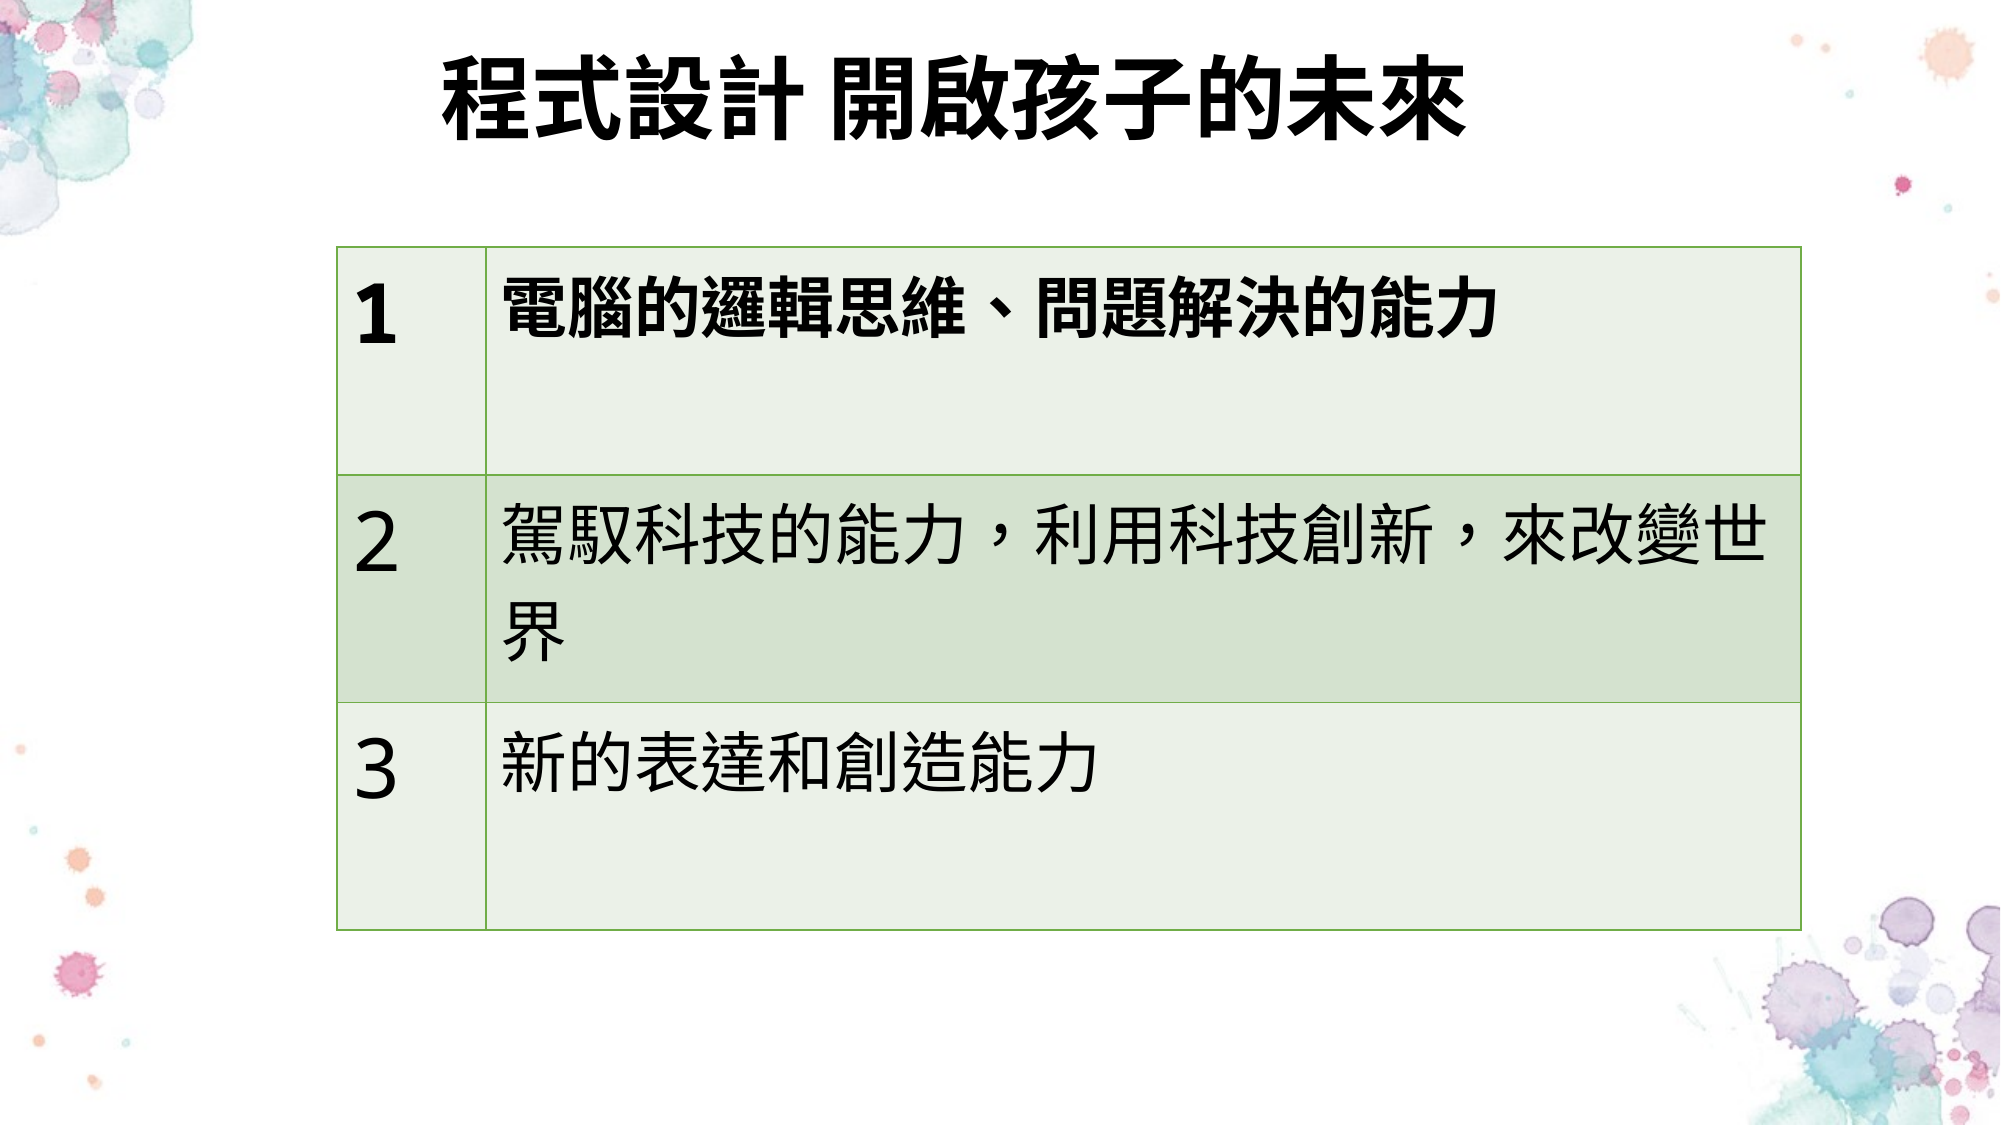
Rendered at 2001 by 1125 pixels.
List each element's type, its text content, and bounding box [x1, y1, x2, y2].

table_cell 新的表達和創造能力 [487, 703, 1800, 929]
table_cell 2 [338, 476, 485, 702]
picture [0, 0, 2001, 1125]
title 程式設計 開啟孩子的未來 [425, 48, 1540, 158]
table_header 電腦的邏輯思維、問題解決的能力 [487, 248, 1800, 474]
table_cell 駕馭科技的能力，利用科技創新，來改變世界 [487, 476, 1800, 702]
table_header 1 [338, 248, 485, 474]
table_cell 3 [338, 703, 485, 929]
